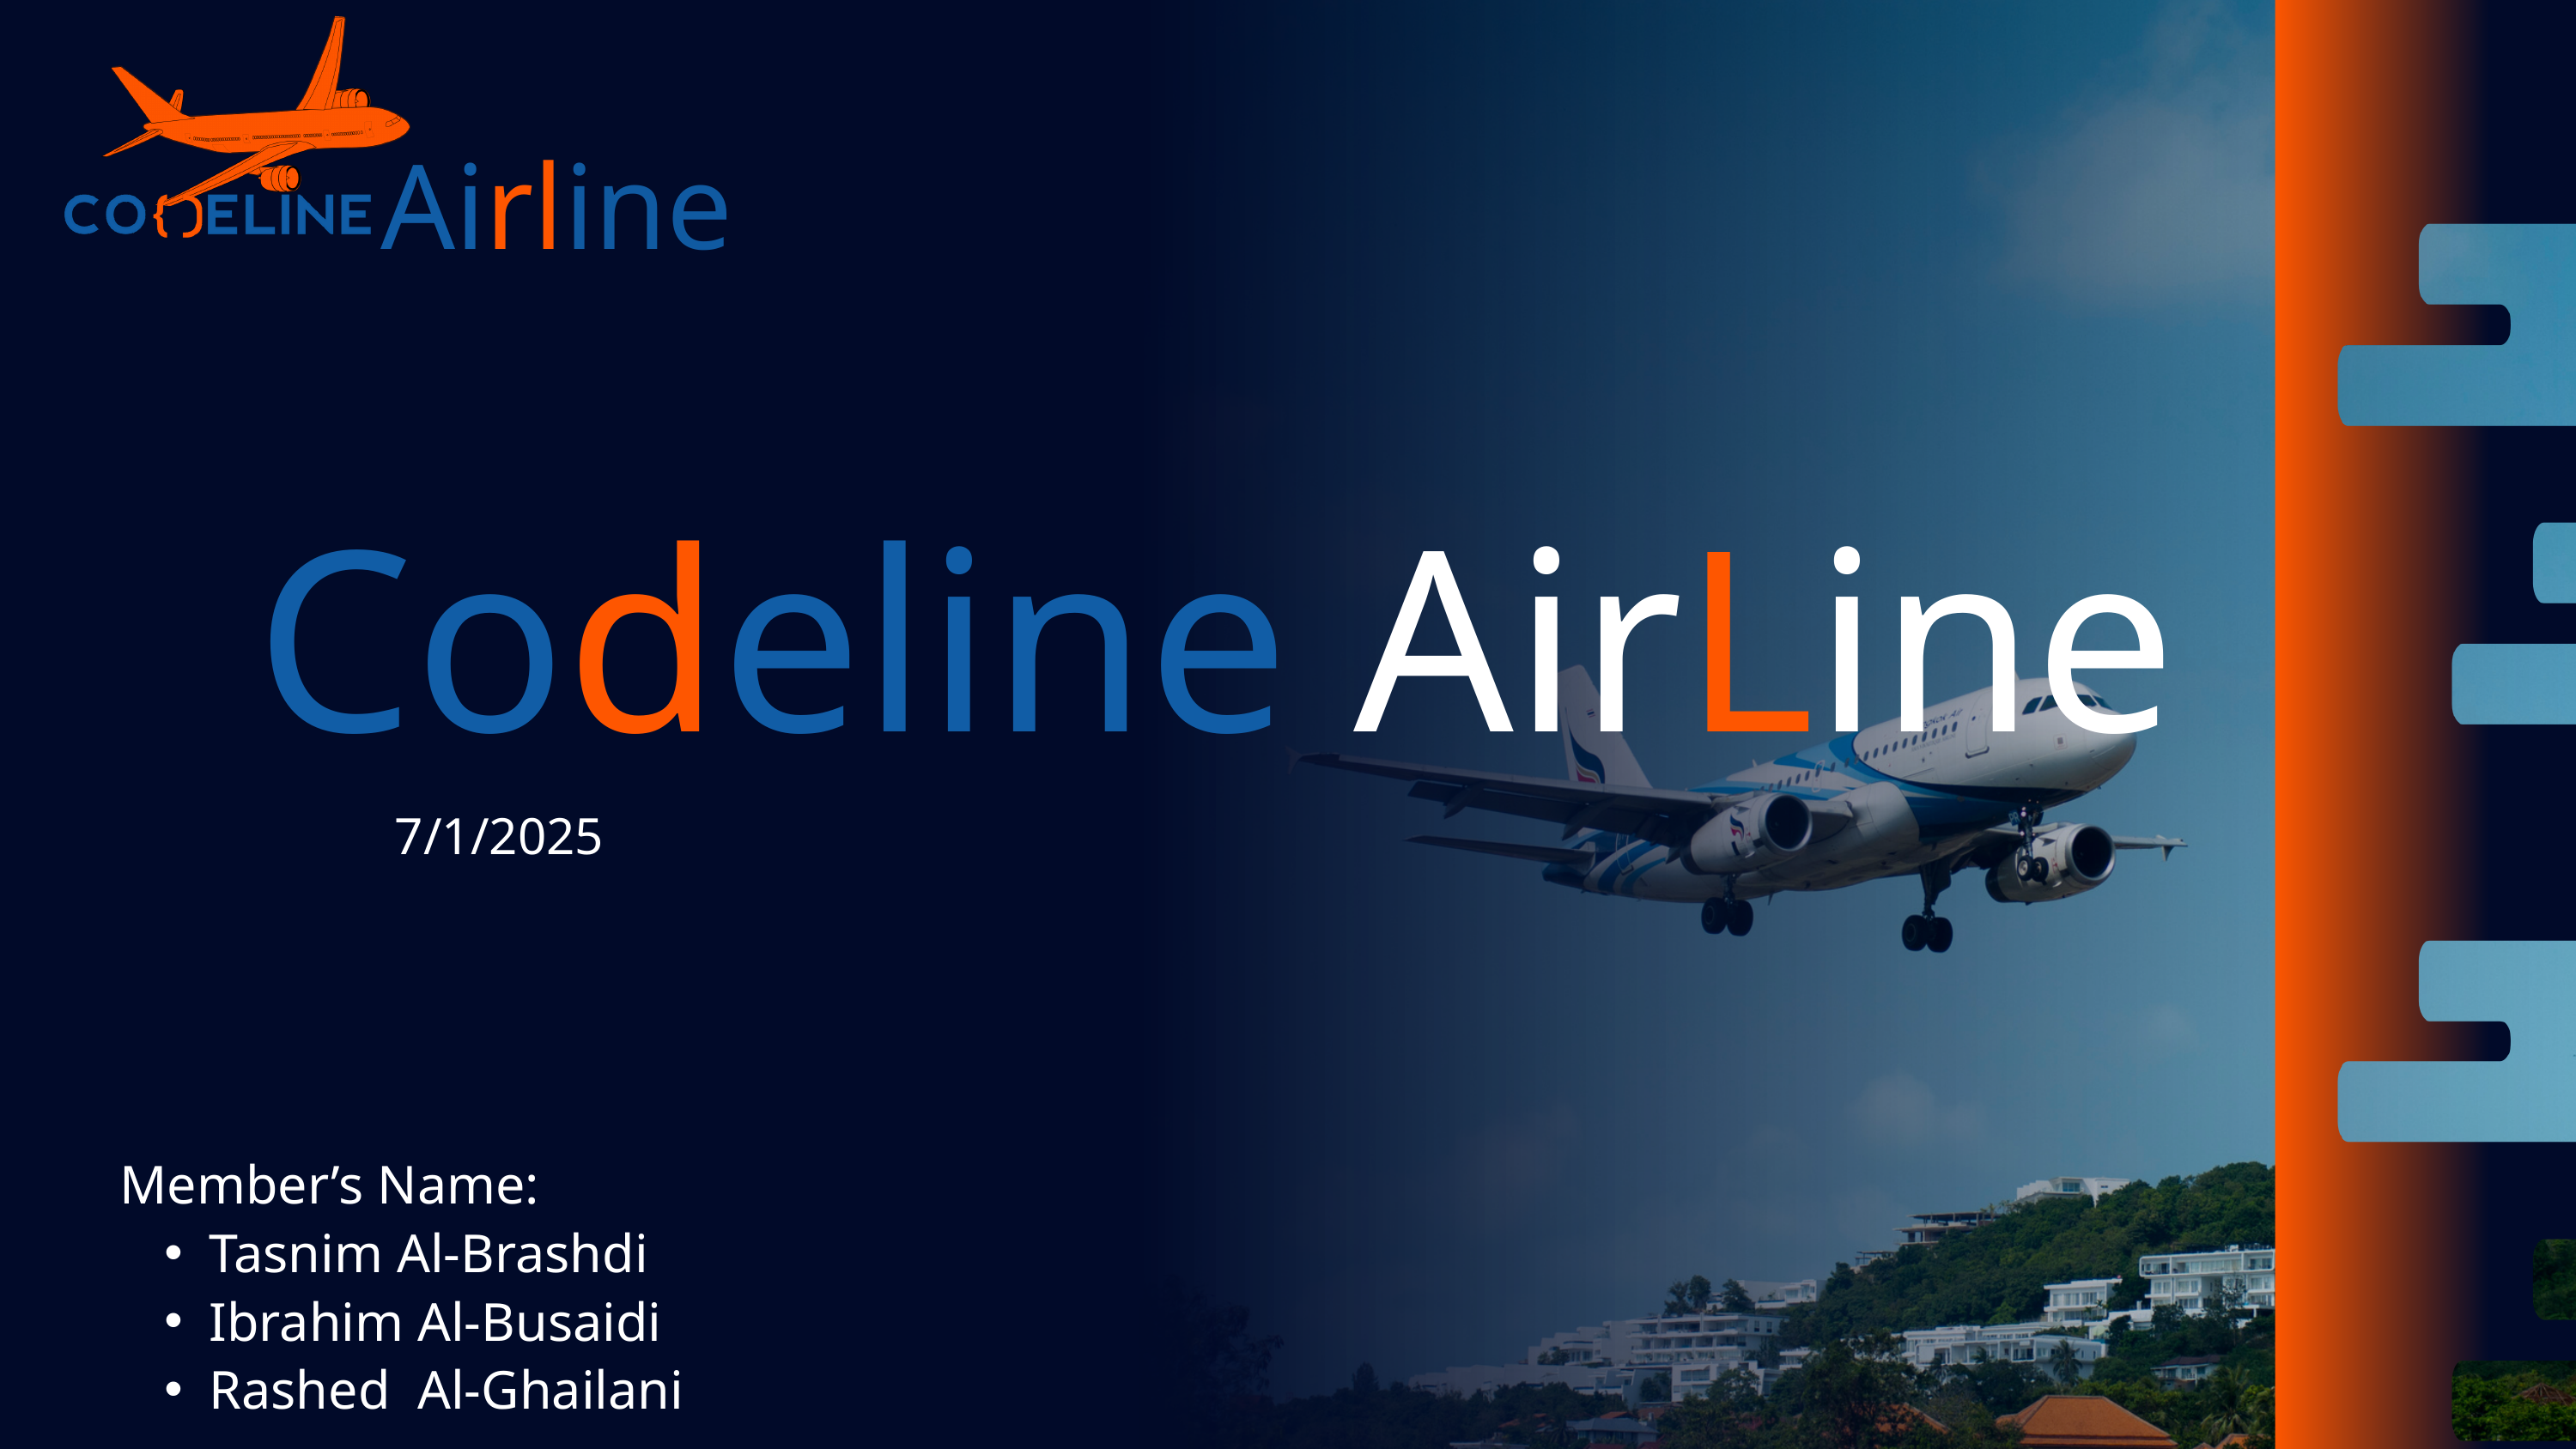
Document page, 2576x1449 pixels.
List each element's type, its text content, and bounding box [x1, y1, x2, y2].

text_box 7/1/2025 [394, 794, 1133, 865]
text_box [0, 0, 1241, 263]
text_box Codeline AirLine [255, 480, 1133, 782]
text_box Member’s Name: Tasnim Al-Brashdi Ibrahim Al-Busaidi Rashed Al-Ghailani [119, 1146, 1133, 1420]
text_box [1138, 0, 2576, 1449]
